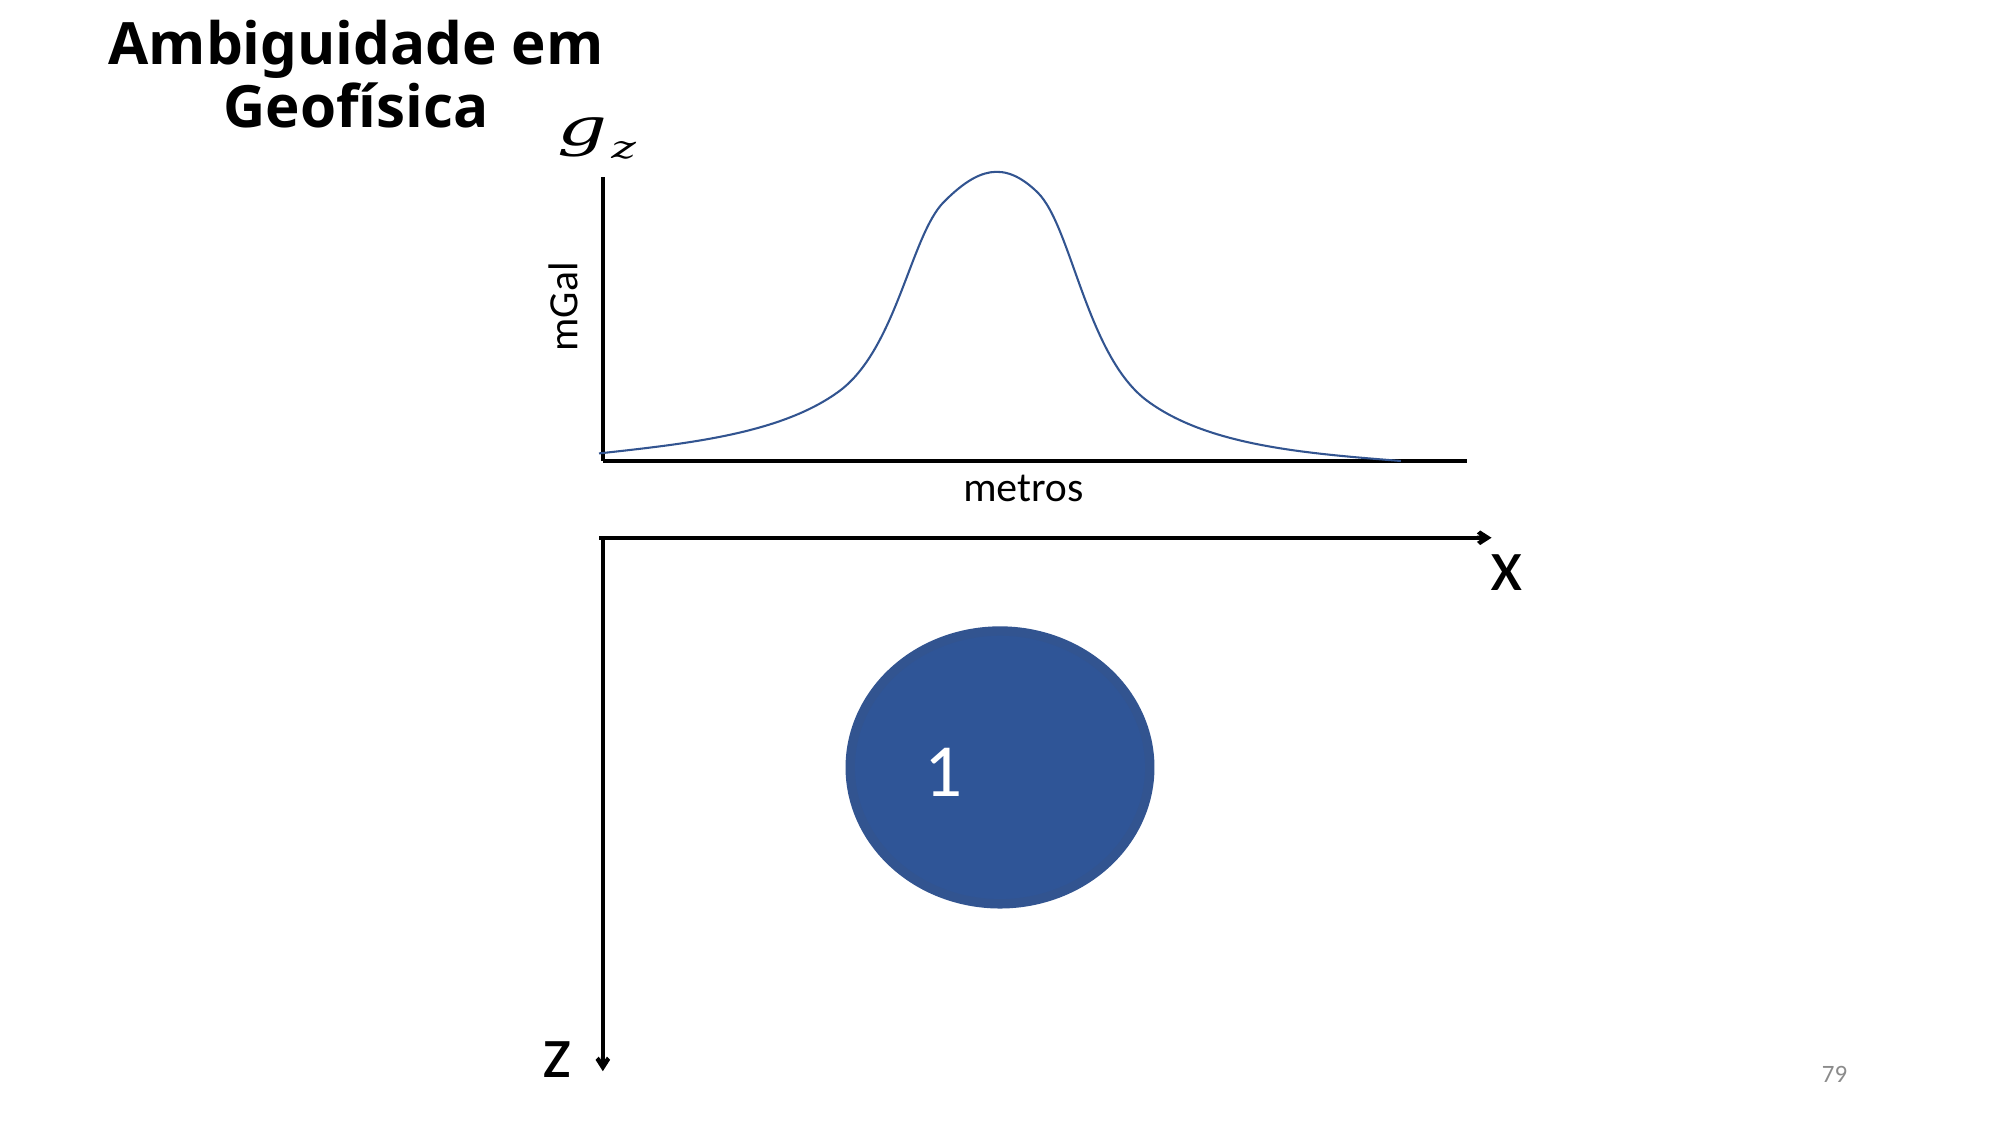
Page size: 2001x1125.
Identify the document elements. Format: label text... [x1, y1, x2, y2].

text_box z [527, 995, 588, 1100]
text_box metros [948, 457, 1099, 461]
text_box Ambiguidade em Geofísica [25, 6, 687, 103]
text_box x [1475, 507, 1538, 613]
text_box mGal [604, 260, 609, 366]
text_box [849, 629, 1151, 905]
text_box [604, 170, 1401, 461]
slide_number 79 [1412, 1042, 1863, 1103]
text_box metros [948, 462, 1099, 518]
text_box mGal [528, 260, 602, 366]
